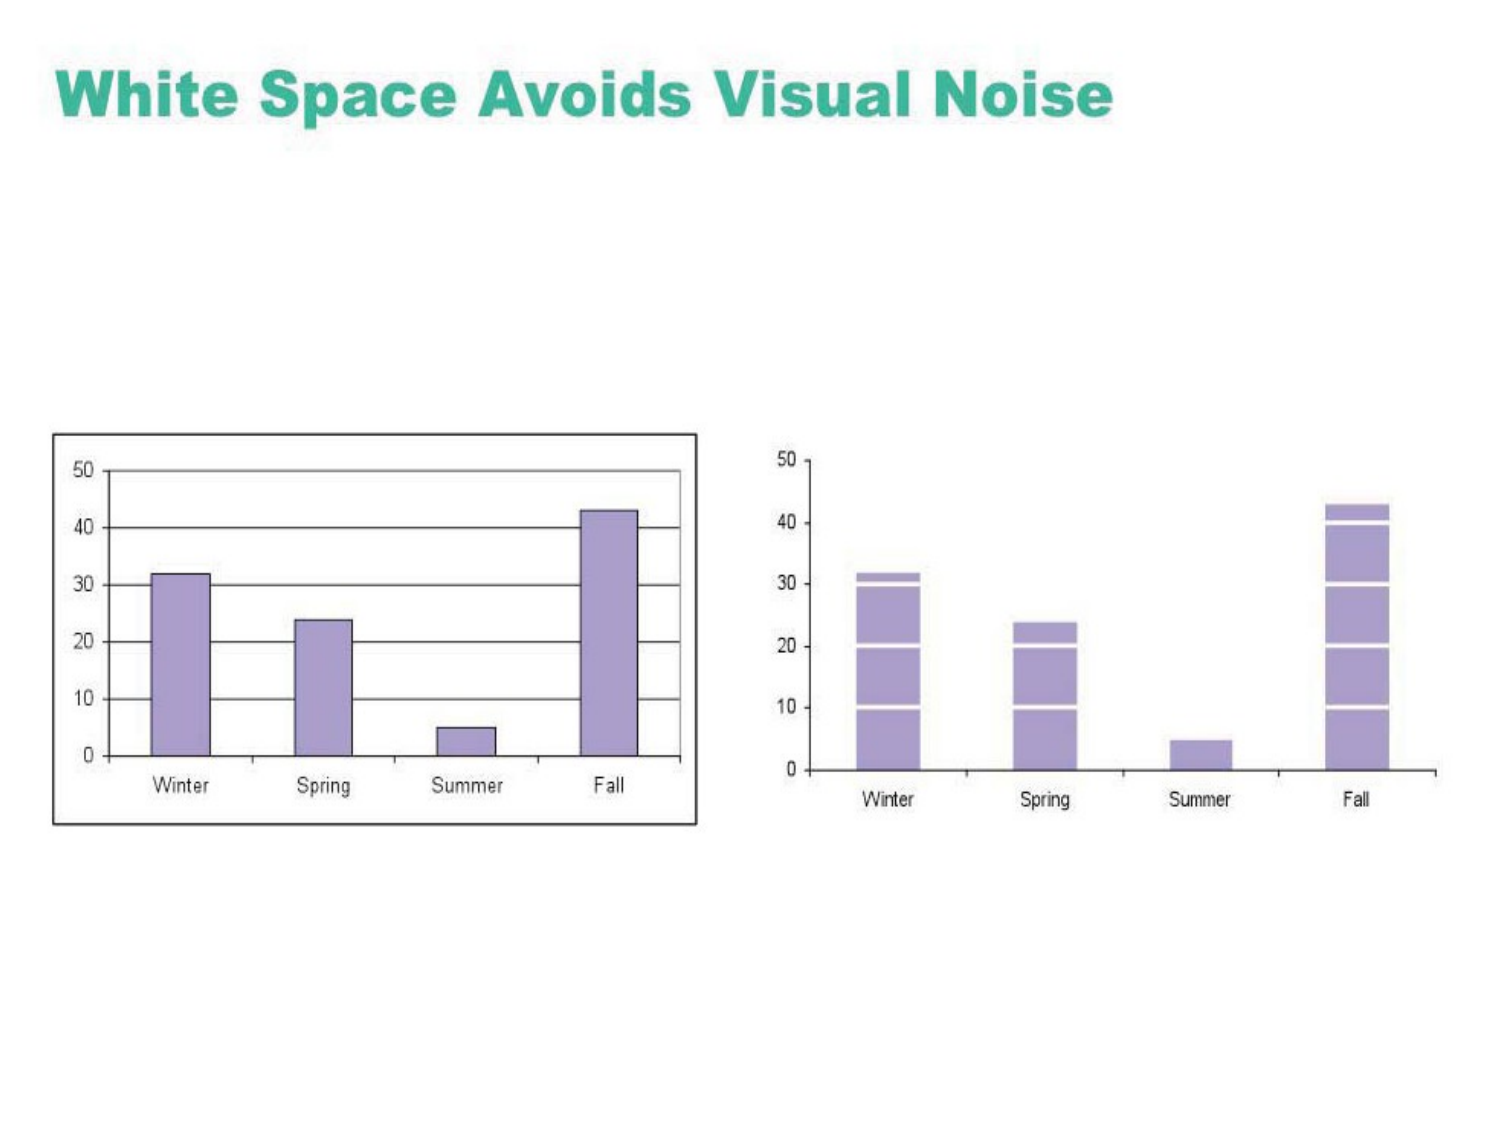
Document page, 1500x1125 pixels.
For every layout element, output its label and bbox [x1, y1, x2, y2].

text_box [0, 0, 1498, 1123]
